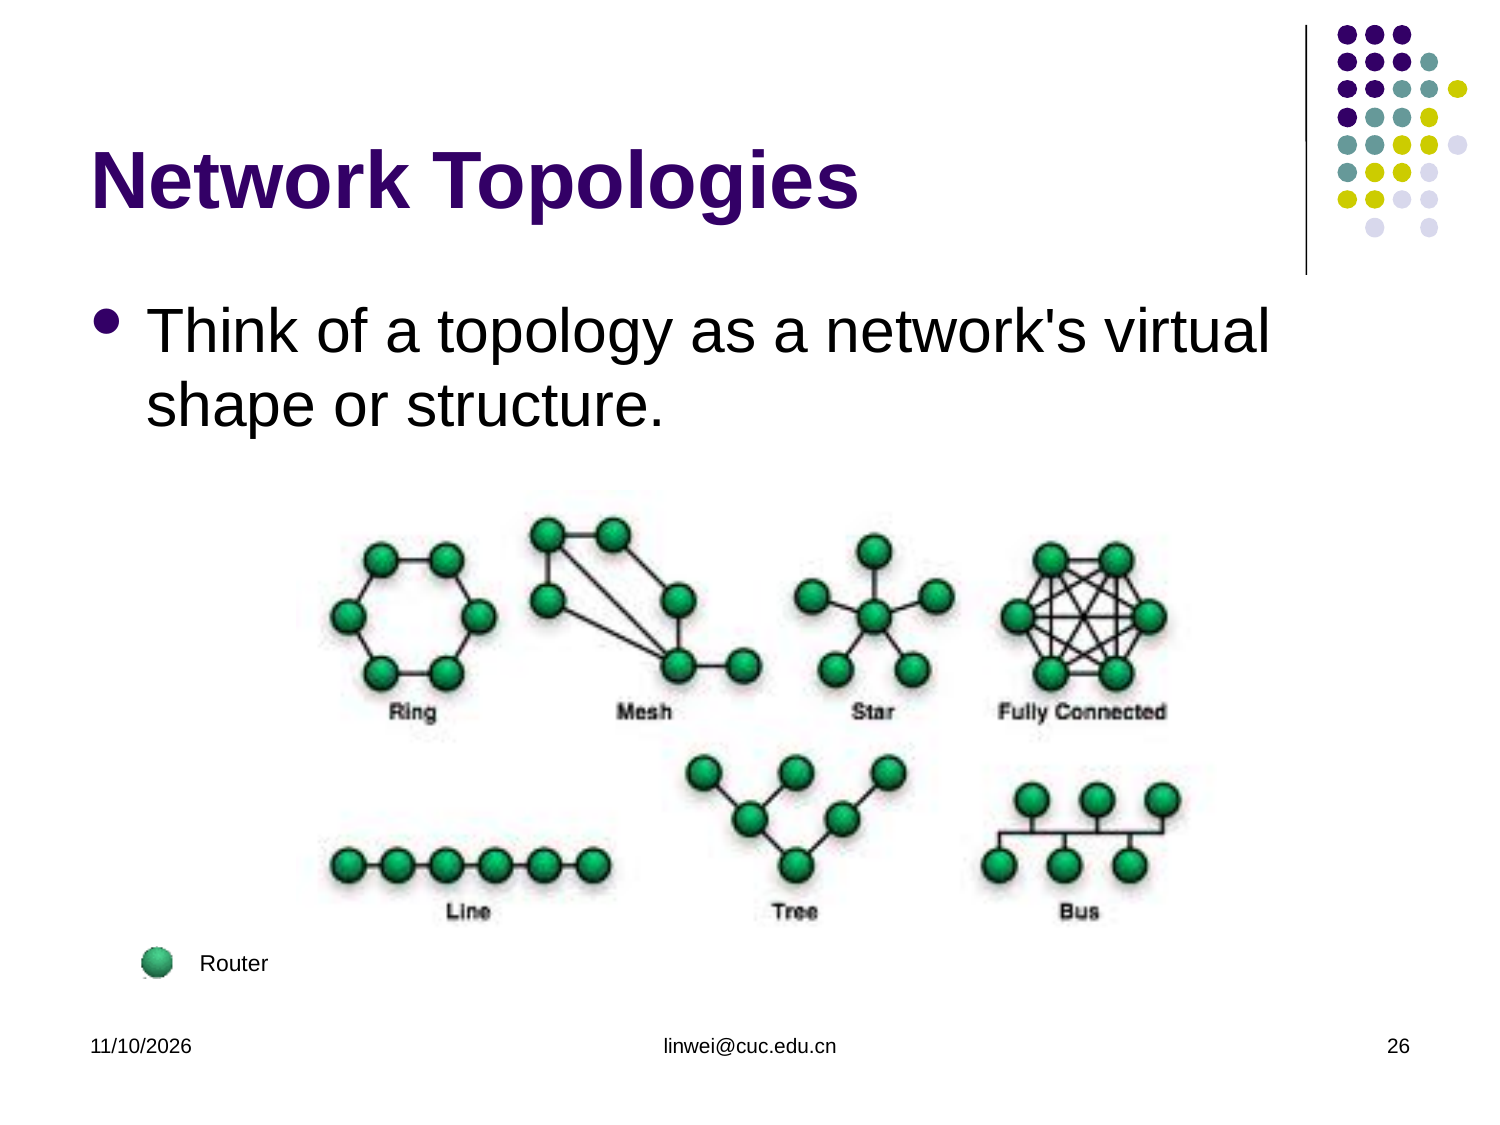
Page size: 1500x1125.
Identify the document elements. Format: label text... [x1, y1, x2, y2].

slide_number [74, 1024, 426, 1101]
picture [140, 945, 176, 980]
title Network Topologies [75, 20, 1313, 233]
text_box Router [170, 941, 298, 984]
slide_number 26 [1074, 1024, 1426, 1101]
picture [295, 490, 1218, 942]
list Think of a topology as a network's virtual shape or structure. [75, 282, 1425, 1006]
footer linwei@cuc.edu.cn [512, 1024, 988, 1101]
